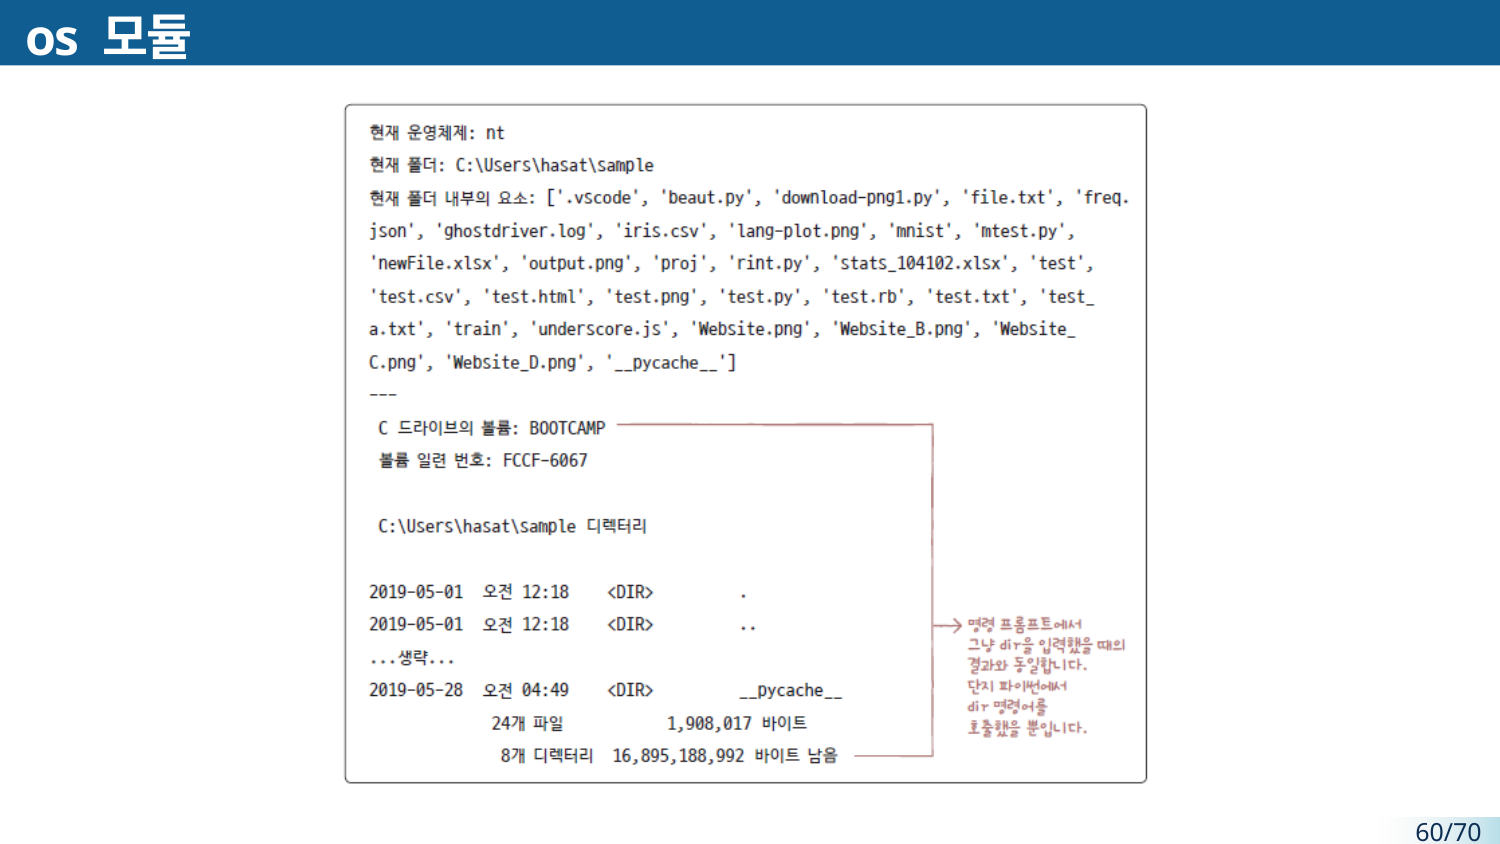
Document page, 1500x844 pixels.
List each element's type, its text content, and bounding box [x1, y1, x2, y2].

title os 모듈 [10, 6, 1288, 65]
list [336, 95, 1155, 793]
